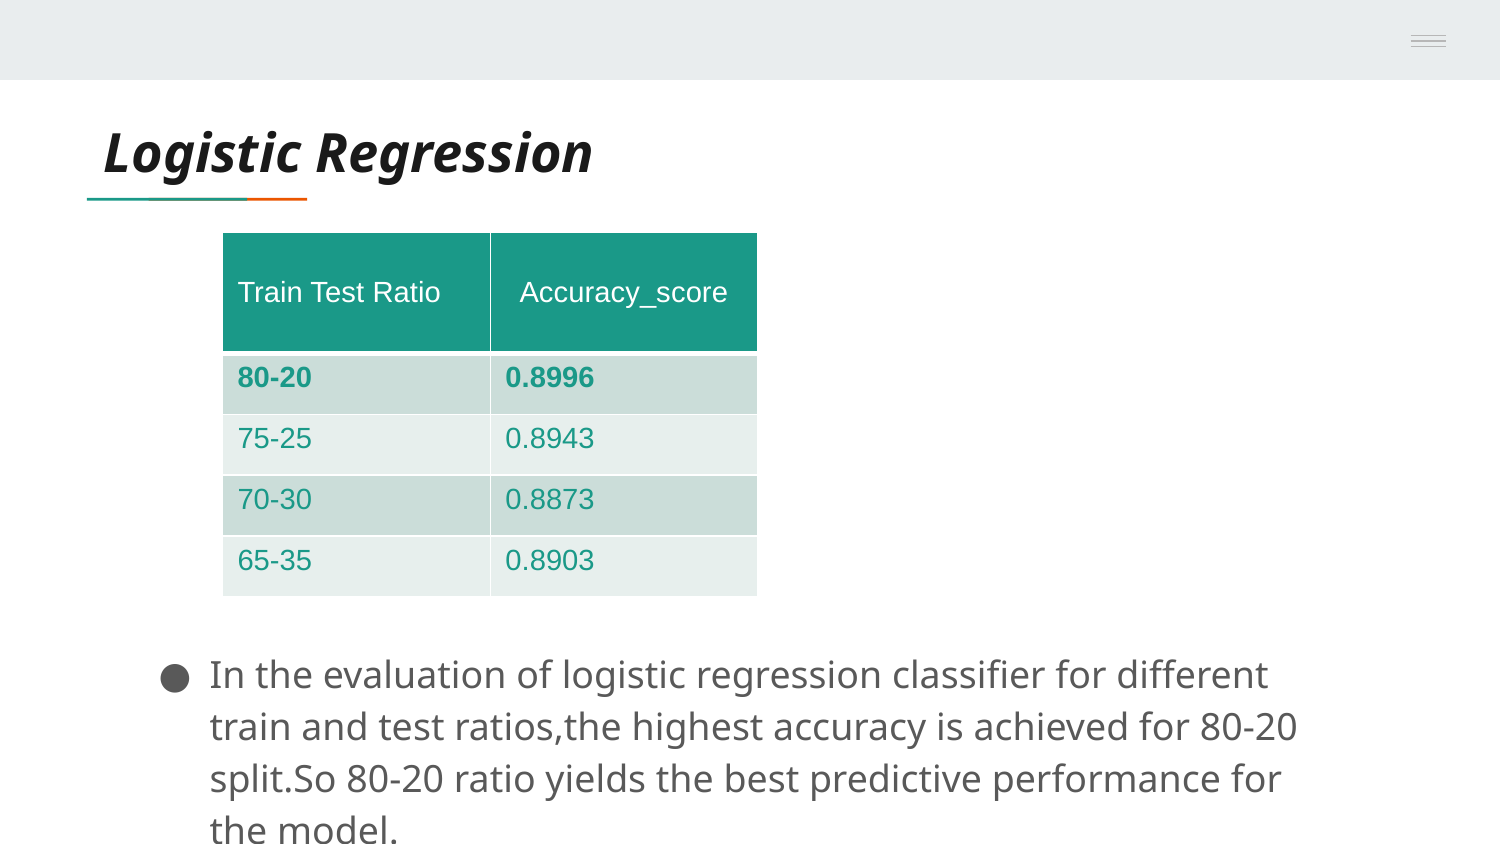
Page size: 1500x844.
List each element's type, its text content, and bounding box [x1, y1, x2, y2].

table_cell 0.8903 [491, 537, 757, 596]
title Logistic Regression [88, 103, 1350, 181]
table_cell 75-25 [223, 415, 490, 474]
table_header Accuracy_score [491, 233, 757, 351]
table_cell 0.8943 [491, 415, 757, 474]
table_header Train Test Ratio [223, 233, 490, 351]
table_cell 70-30 [223, 476, 490, 535]
table_cell 0.8873 [491, 476, 757, 535]
table_cell 80-20 [223, 356, 490, 414]
table_cell 65-35 [223, 537, 490, 596]
list In the evaluation of logistic regression classifier for different train and test ratios,the highest accuracy is achieved for 80-20 split.So 80-20 ratio yields the best predictive performance for the model. [119, 629, 1350, 792]
table_cell 0.8996 [491, 356, 757, 414]
